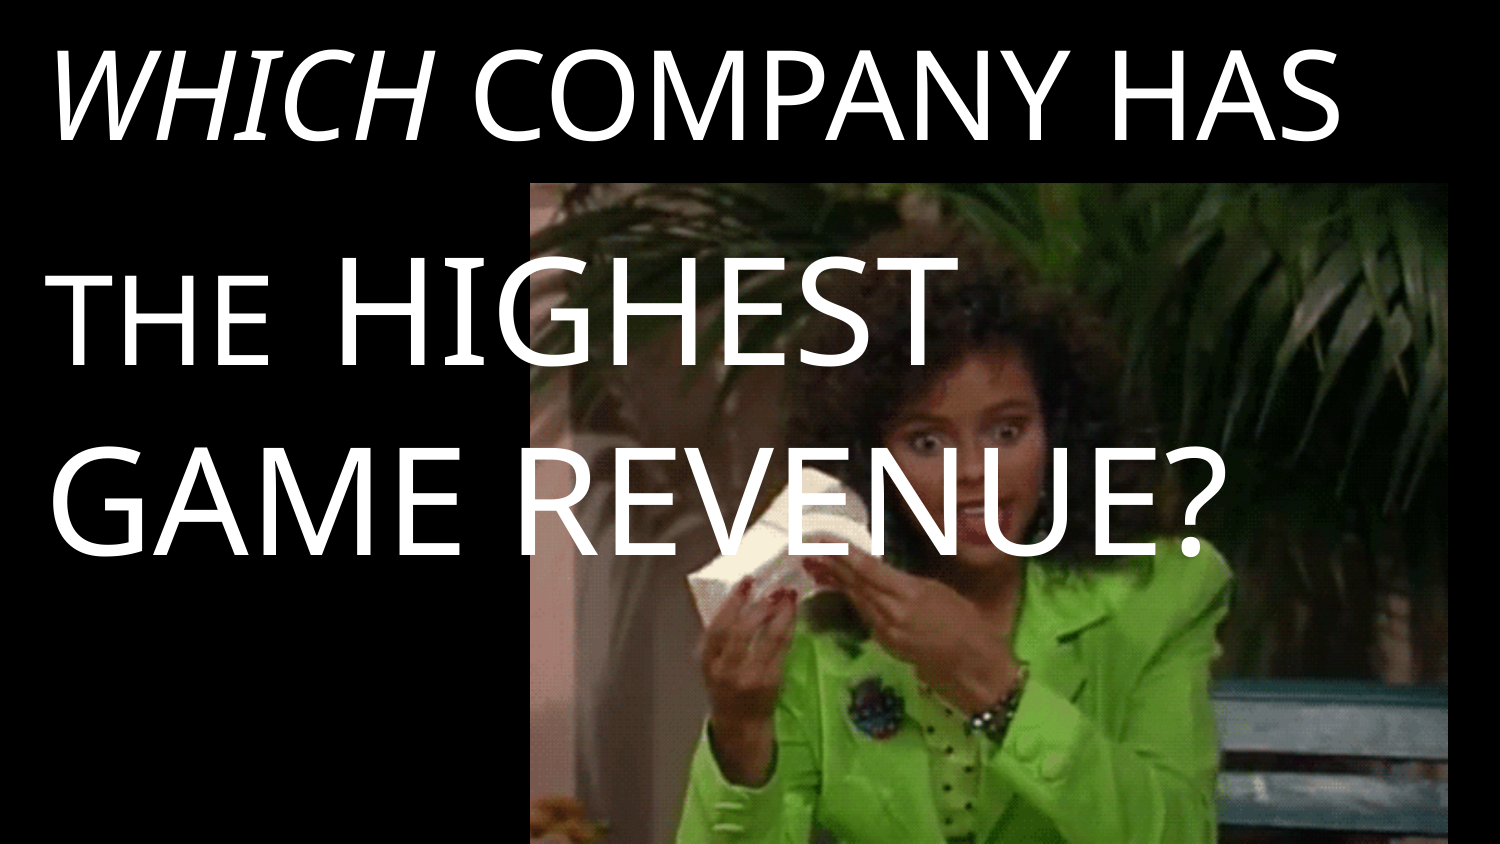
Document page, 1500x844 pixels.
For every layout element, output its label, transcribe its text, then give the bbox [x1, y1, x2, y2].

list WHICH COMPANY HAS THE HIGHEST GAME REVENUE? [29, 0, 1380, 789]
picture [530, 183, 1448, 844]
